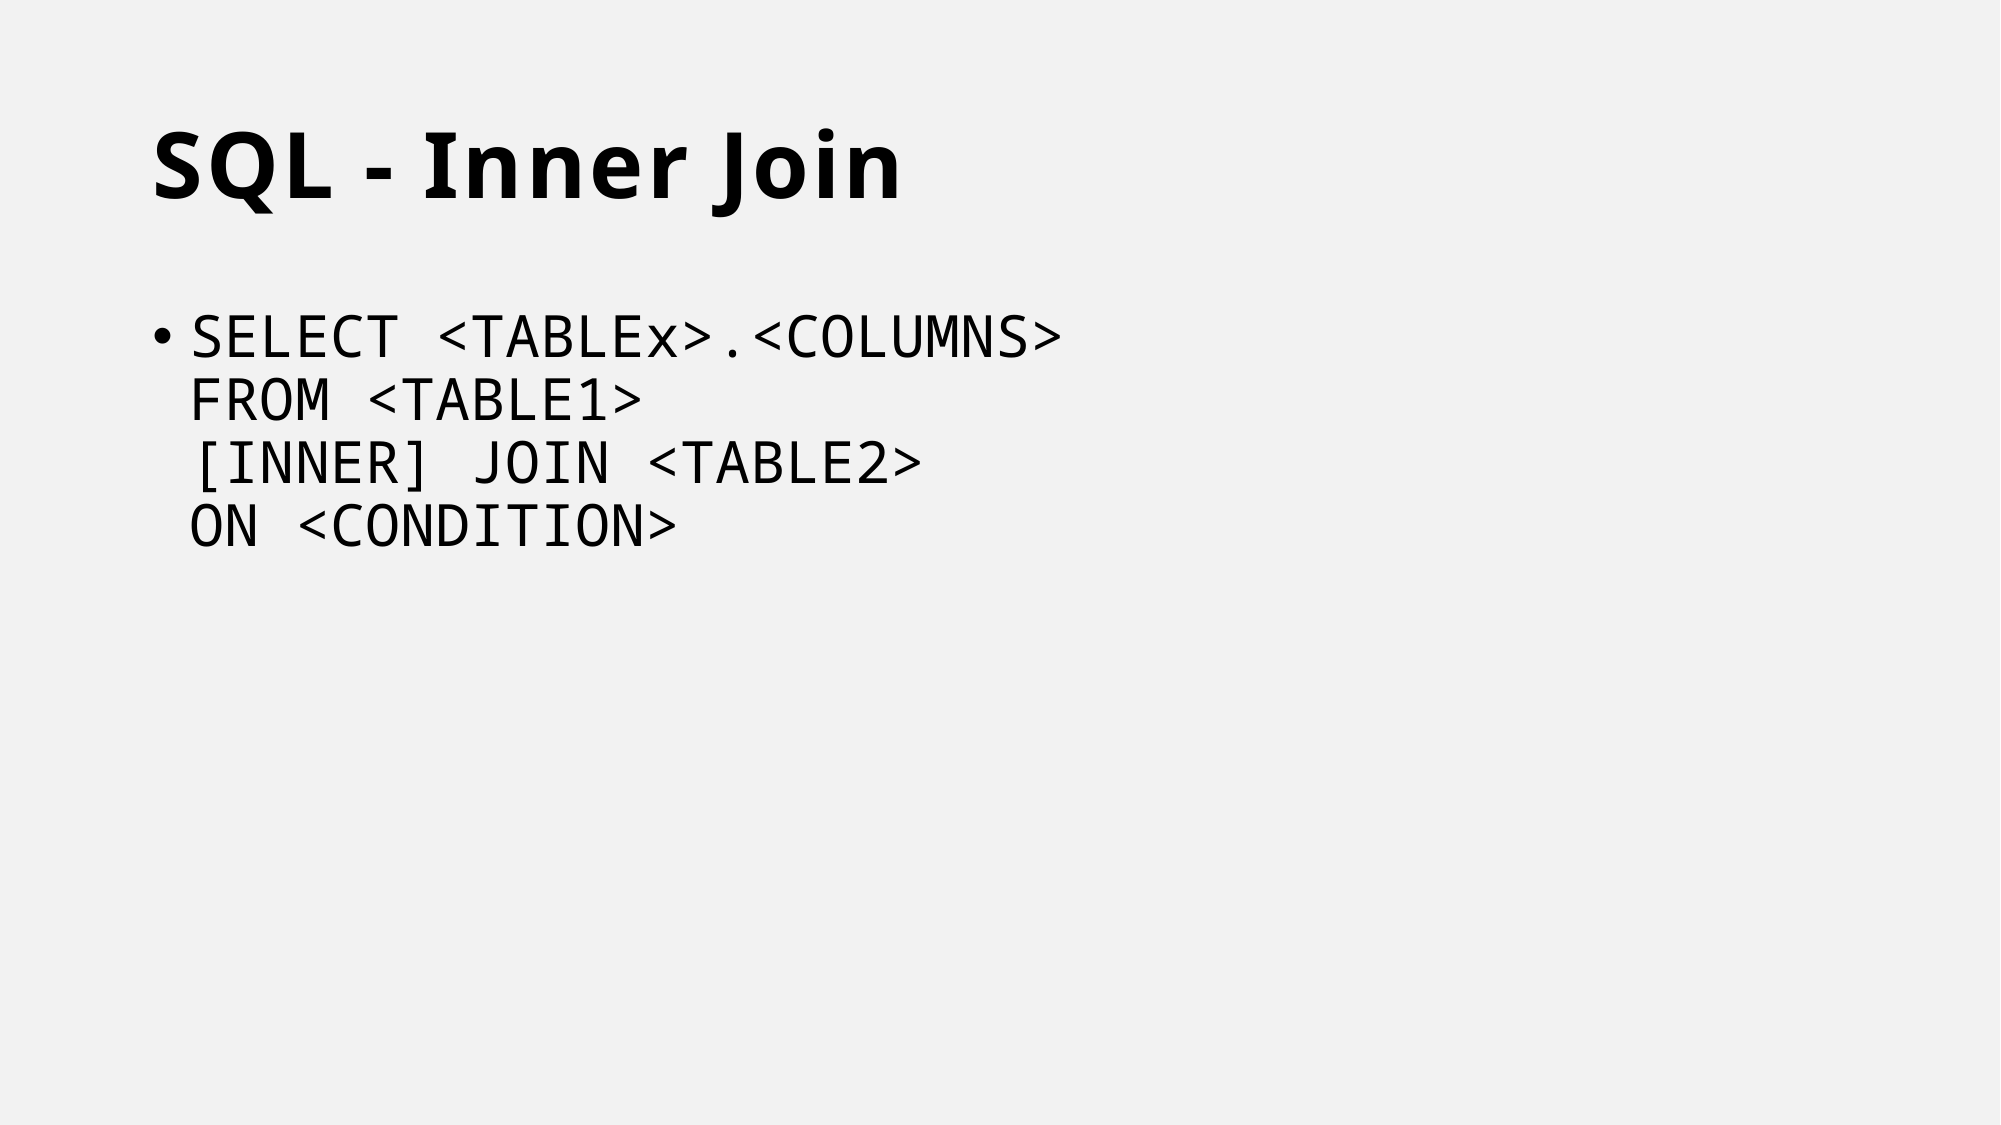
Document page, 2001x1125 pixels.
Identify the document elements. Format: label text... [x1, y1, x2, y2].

list SELECT <TABLEx>.<COLUMNS> FROM <TABLE1> [INNER] JOIN <TABLE2> ON <CONDITION> [137, 299, 1863, 1014]
title SQL - Inner Join [137, 59, 1863, 278]
